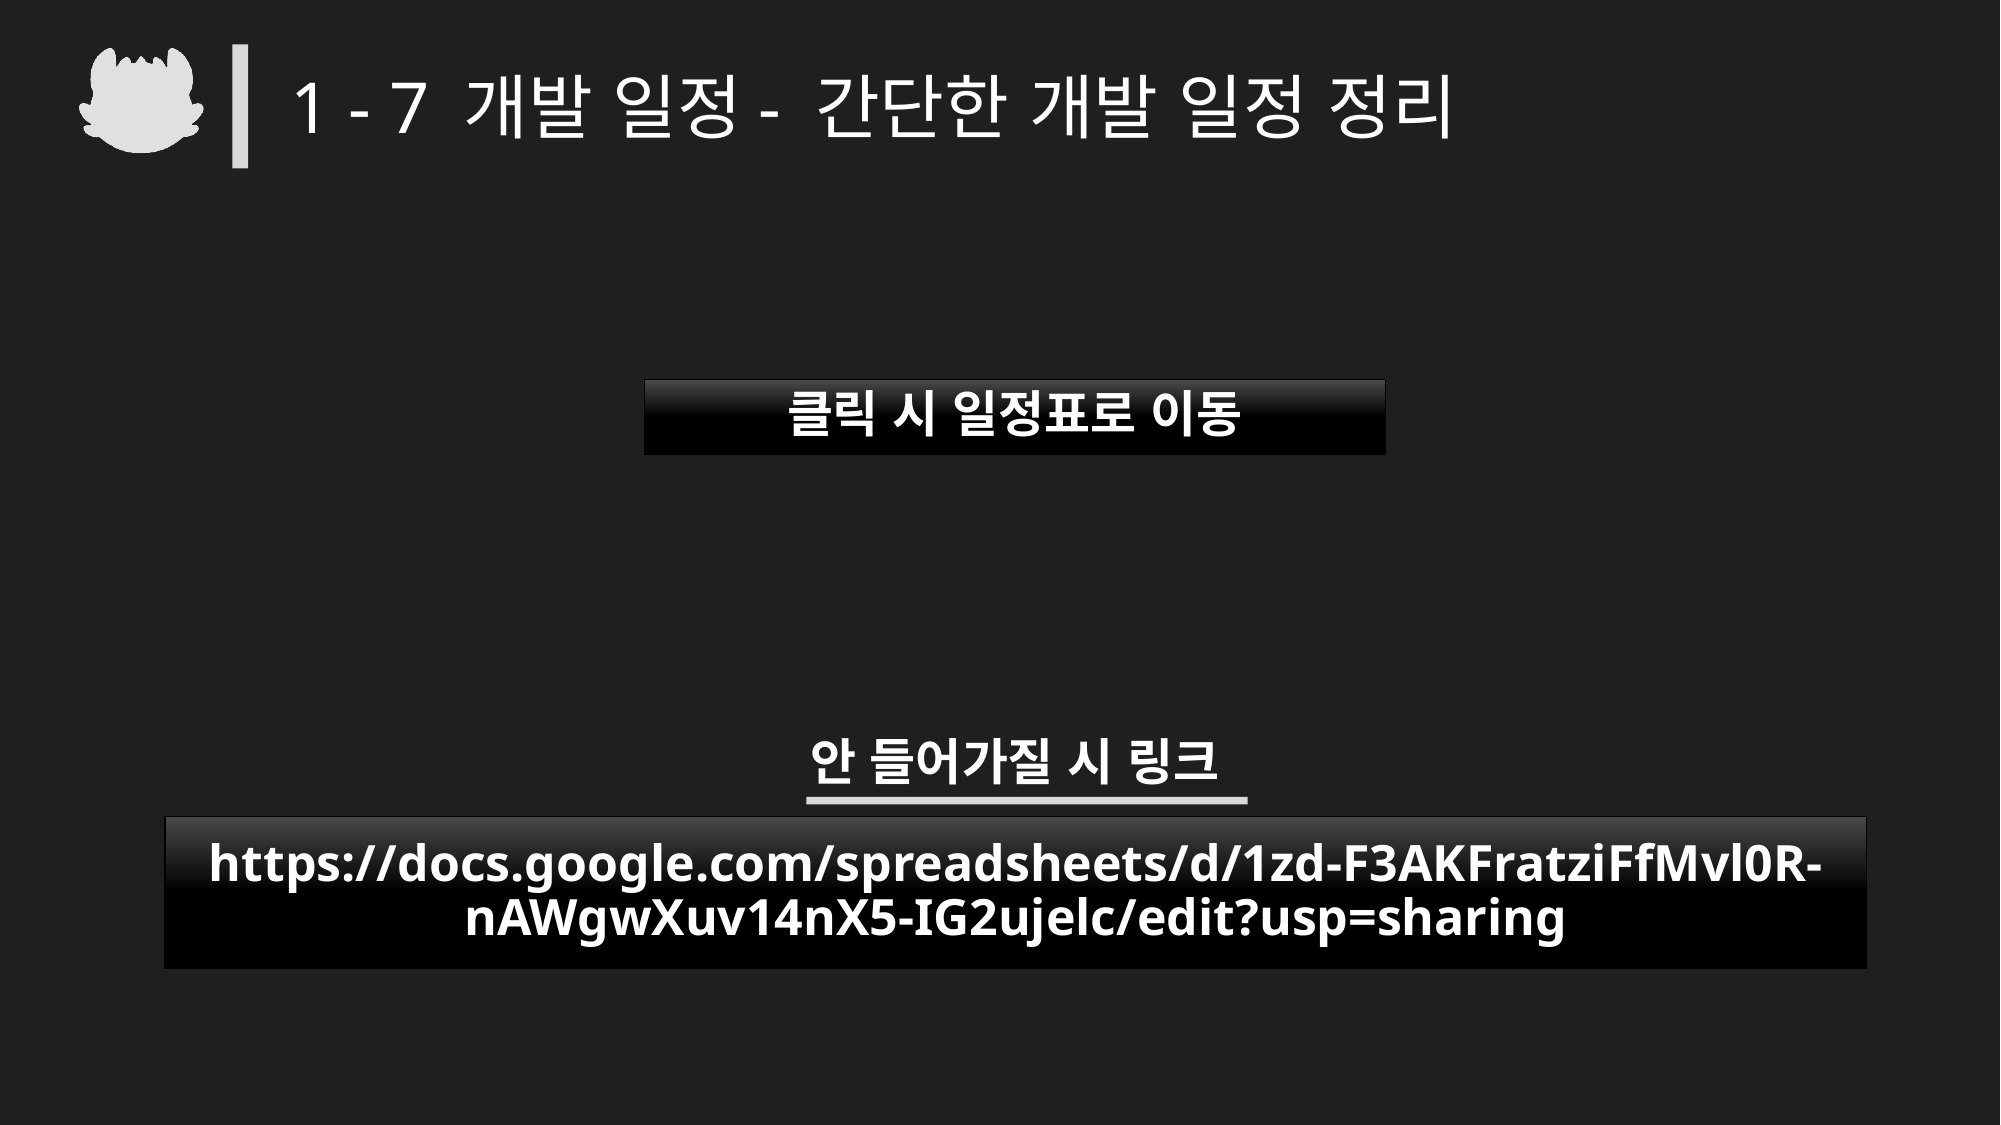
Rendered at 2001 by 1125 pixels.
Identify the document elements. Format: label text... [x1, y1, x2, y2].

title 1 - 7 개발 일정- 간단한 개발 일정 정리 [275, 64, 1790, 156]
text_box 클릭 시 일정표로 이동 [644, 379, 1386, 455]
text_box 안 들어가질 시 링크 [794, 729, 1267, 805]
text_box [231, 43, 249, 169]
text_box https://docs.google.com/spreadsheets/d/1zd-F3AKFratziFfMvl0R-nAWgwXuv14nX5-IG2ujelc/edit?usp=sharing [164, 816, 1867, 969]
text_box [805, 796, 1249, 805]
picture [75, 44, 205, 156]
